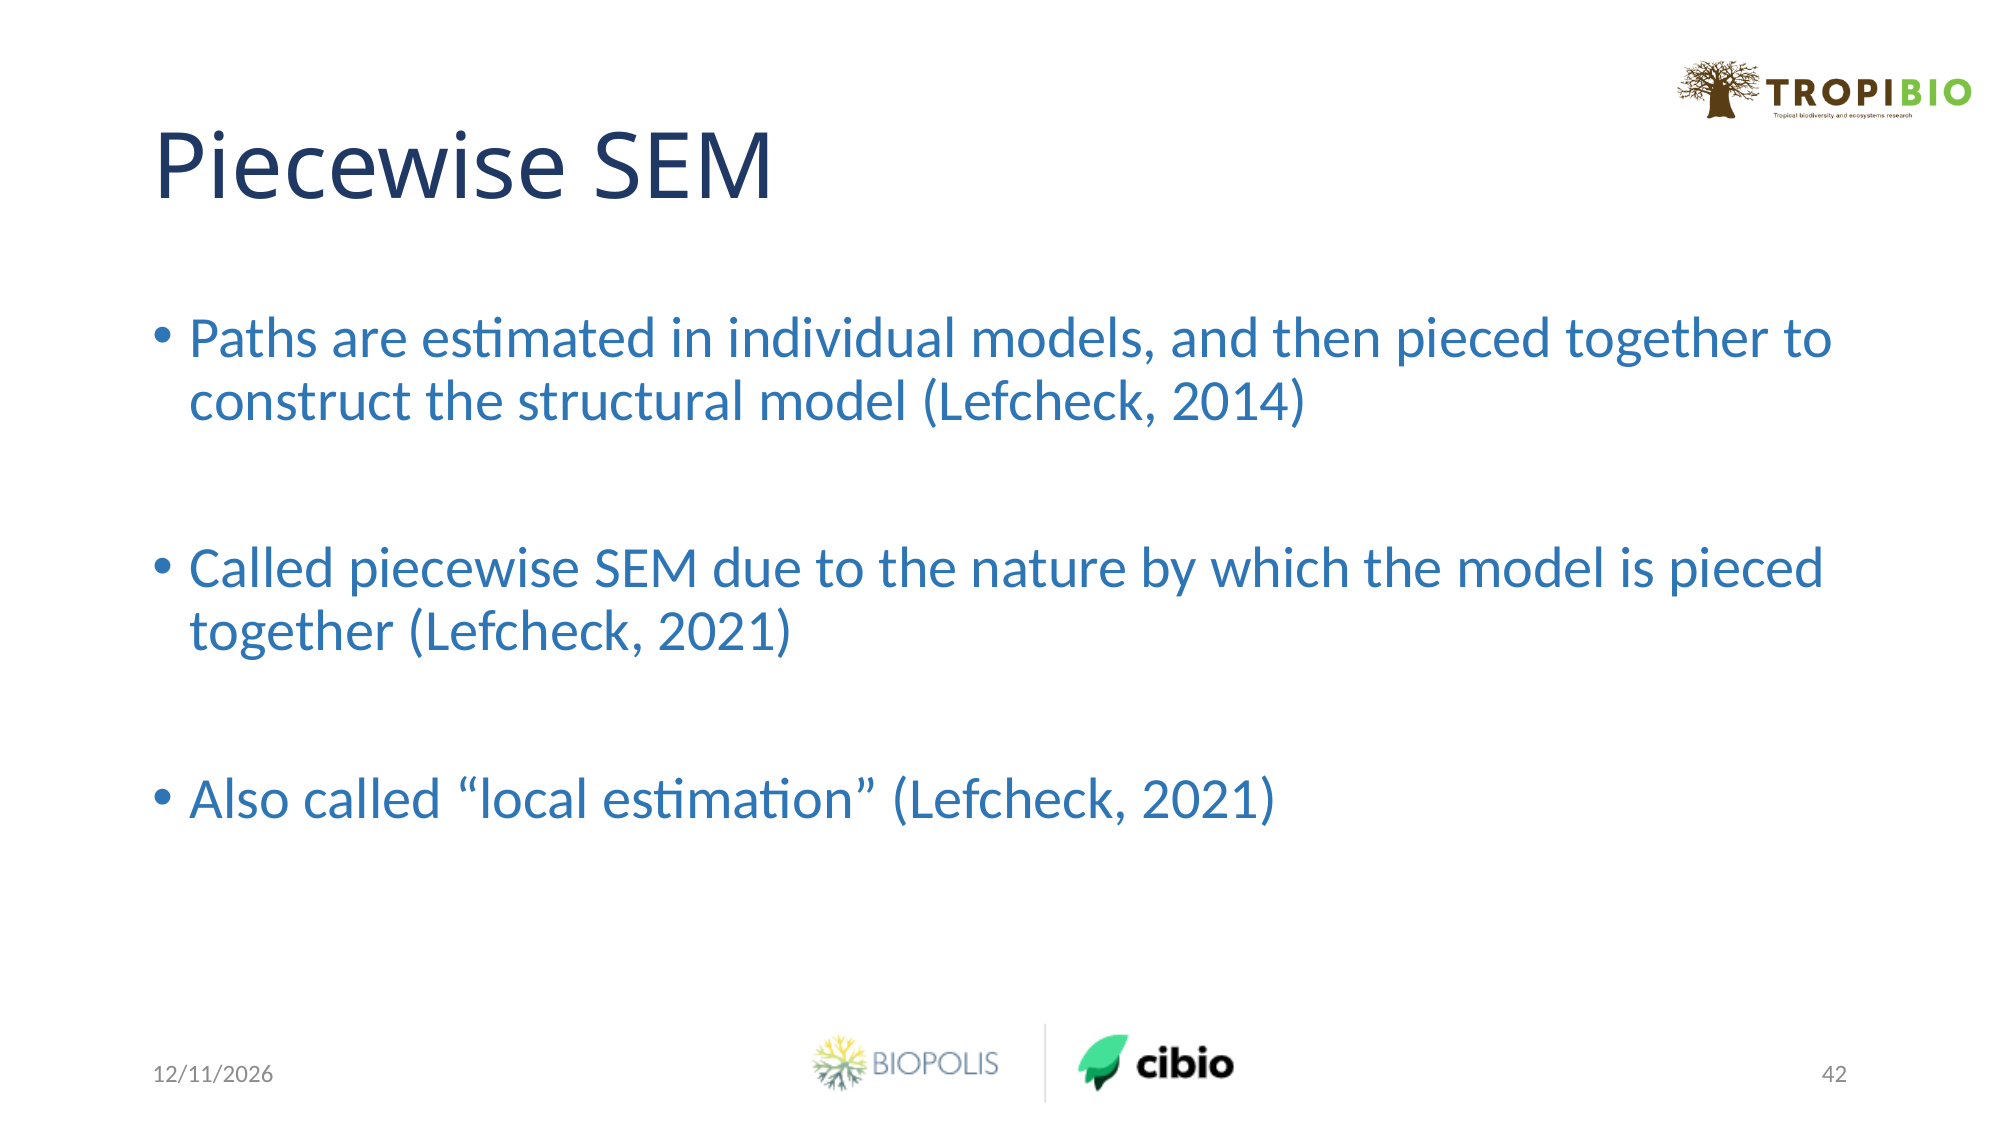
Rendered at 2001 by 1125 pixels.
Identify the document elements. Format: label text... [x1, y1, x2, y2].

title Piecewise SEM [137, 59, 1863, 278]
list Paths are estimated in individual models, and then pieced together to construct the structural model (Lefcheck, 2014) Called piecewise SEM due to the nature by which the model is pieced together (Lefcheck, 2021) Also called “local estimation” (Lefcheck, 2021) [137, 299, 1863, 1014]
picture [1666, 51, 1986, 125]
slide_number 42 [1412, 1042, 1863, 1103]
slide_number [137, 1042, 588, 1103]
picture [803, 1014, 1239, 1117]
